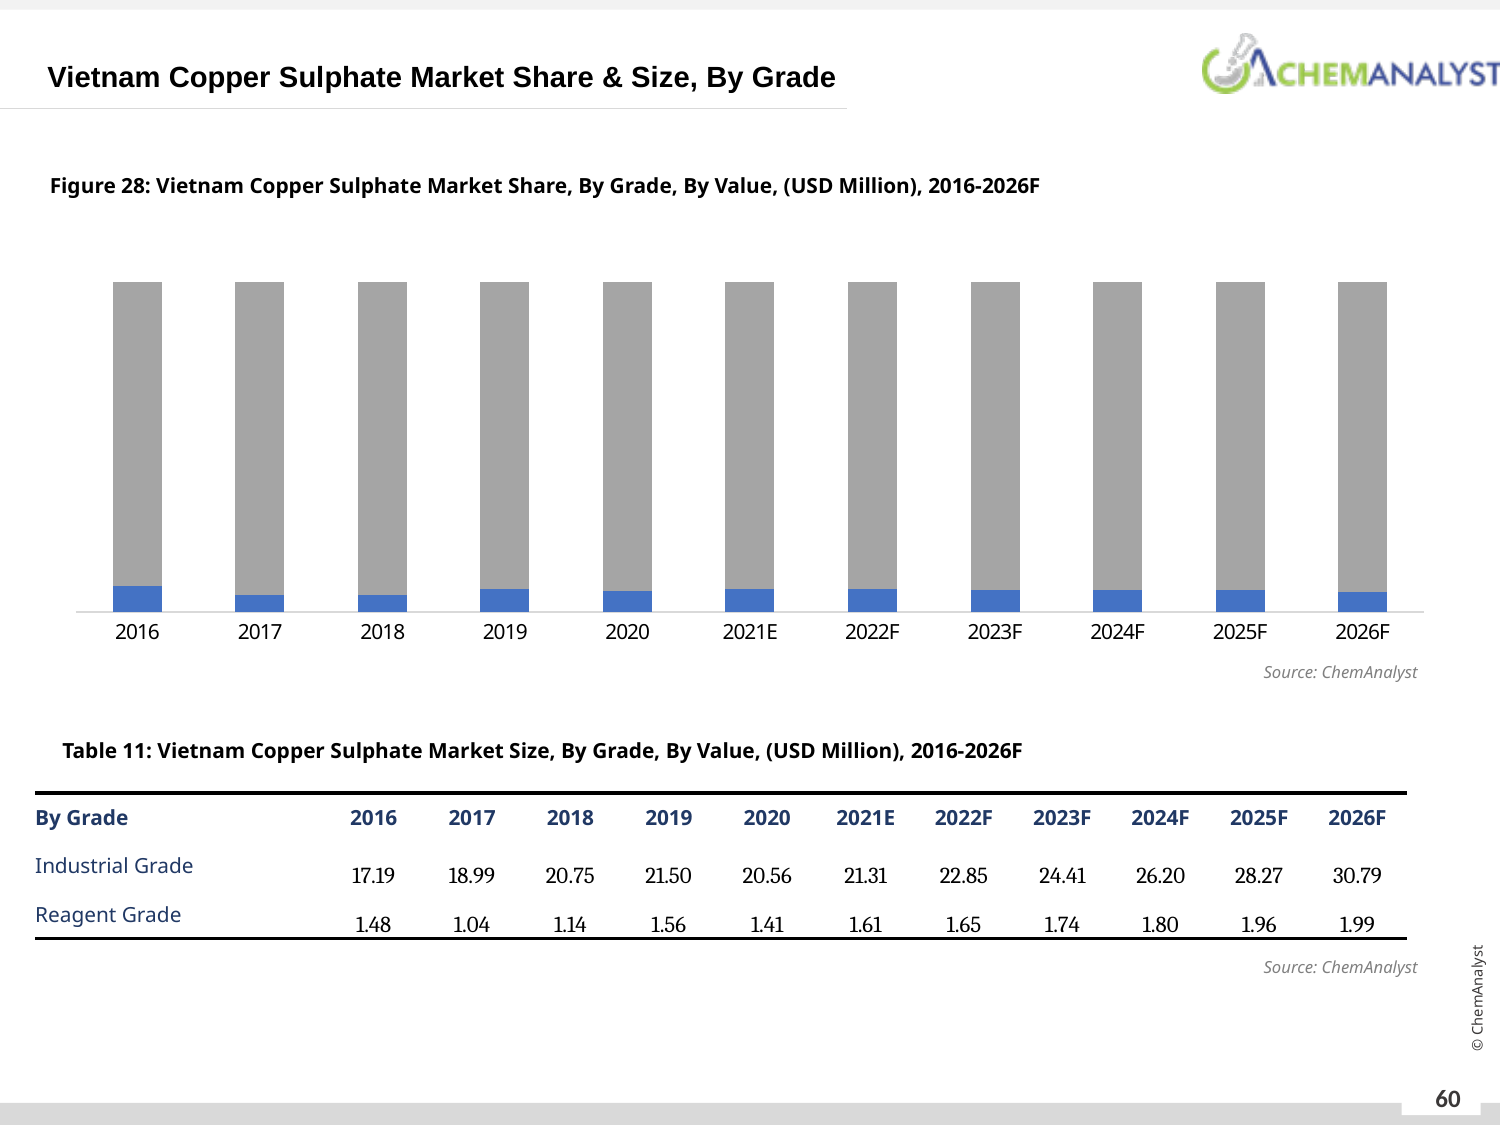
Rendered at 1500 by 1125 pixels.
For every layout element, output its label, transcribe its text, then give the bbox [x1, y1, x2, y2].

chart [47, 207, 1453, 655]
table_cell 20.75 [521, 841, 620, 890]
table_cell 1.04 [423, 890, 521, 937]
table_header 2016 [325, 795, 423, 841]
table_cell 20.56 [718, 841, 816, 890]
table_cell 18.99 [423, 841, 521, 890]
table_cell 1.48 [325, 890, 423, 937]
table_cell 1.74 [1013, 890, 1112, 937]
table_cell 1.65 [915, 890, 1013, 937]
table_cell 1.99 [1308, 890, 1407, 937]
table_cell 1.56 [620, 890, 718, 937]
table_header 2023F [1013, 795, 1112, 841]
table_header 2017 [423, 795, 521, 841]
table_header 2025F [1210, 795, 1308, 841]
table_header 2020 [718, 795, 816, 841]
table_cell 1.96 [1210, 890, 1308, 937]
text_box Source: ChemAnalyst [1070, 655, 1433, 690]
table_cell 1.41 [718, 890, 816, 937]
table_cell 28.27 [1210, 841, 1308, 890]
table_header 2021E [816, 795, 915, 841]
table_cell Reagent Grade [35, 890, 325, 937]
table_header 2022F [915, 795, 1013, 841]
table_header By Grade [35, 795, 325, 841]
text_box Source: ChemAnalyst [1070, 949, 1433, 985]
table_cell 24.41 [1013, 841, 1112, 890]
picture [1202, 33, 1500, 94]
table_cell 22.85 [915, 841, 1013, 890]
table_cell 21.50 [620, 841, 718, 890]
table_cell 26.20 [1112, 841, 1210, 890]
table_cell Industrial Grade [35, 841, 325, 890]
text_box Table 11: Vietnam Copper Sulphate Market Size, By Grade, By Value, (USD Million), 2016-2026F [47, 717, 1372, 770]
table_header 2019 [620, 795, 718, 841]
text_box Figure 28: Vietnam Copper Sulphate Market Share, By Grade, By Value, (USD Million), 2016-2026F [35, 152, 1359, 205]
table_cell 1.61 [816, 890, 915, 937]
table_cell 17.19 [325, 841, 423, 890]
table_cell 1.80 [1112, 890, 1210, 937]
table_cell 30.79 [1308, 841, 1407, 890]
text_box Vietnam Copper Sulphate Market Share & Size, By Grade [32, 50, 1496, 101]
table_header 2024F [1112, 795, 1210, 841]
table_header 2018 [521, 795, 620, 841]
table_cell 1.14 [521, 890, 620, 937]
table_header 2026F [1308, 795, 1407, 841]
table_cell 21.31 [816, 841, 915, 890]
